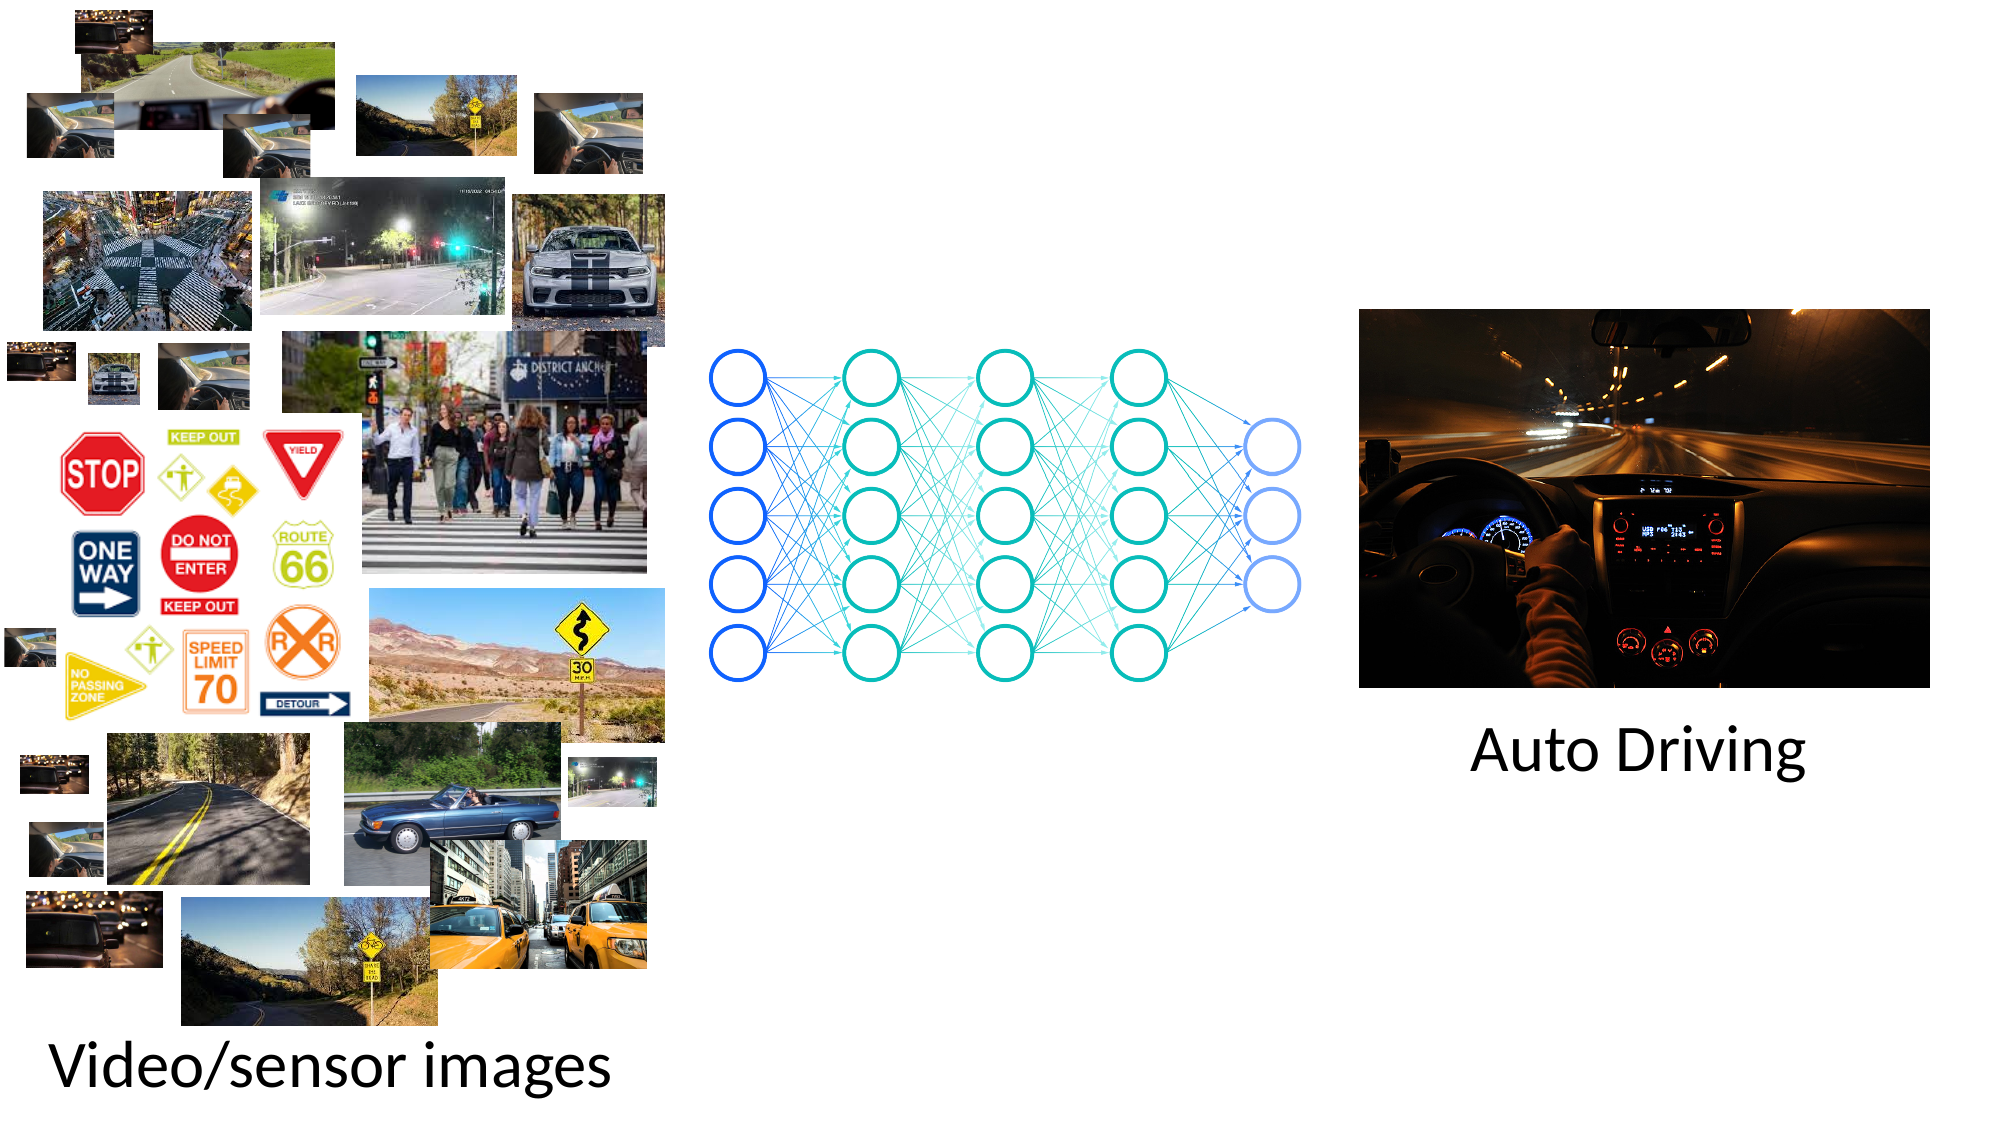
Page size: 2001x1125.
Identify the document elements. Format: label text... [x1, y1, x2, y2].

picture [42, 191, 252, 331]
picture [672, 346, 1328, 708]
picture [4, 194, 665, 1026]
text_box Video/sensor images [33, 1012, 629, 1108]
picture [568, 757, 657, 807]
picture [534, 93, 643, 174]
picture [26, 10, 505, 315]
picture [88, 353, 140, 405]
picture [20, 755, 89, 794]
text_box Auto Driving [1455, 697, 1823, 793]
picture [7, 342, 76, 381]
picture [107, 733, 310, 885]
picture [26, 891, 163, 968]
picture [29, 822, 104, 877]
picture [158, 343, 250, 410]
picture [1359, 309, 1930, 688]
picture [356, 74, 517, 156]
